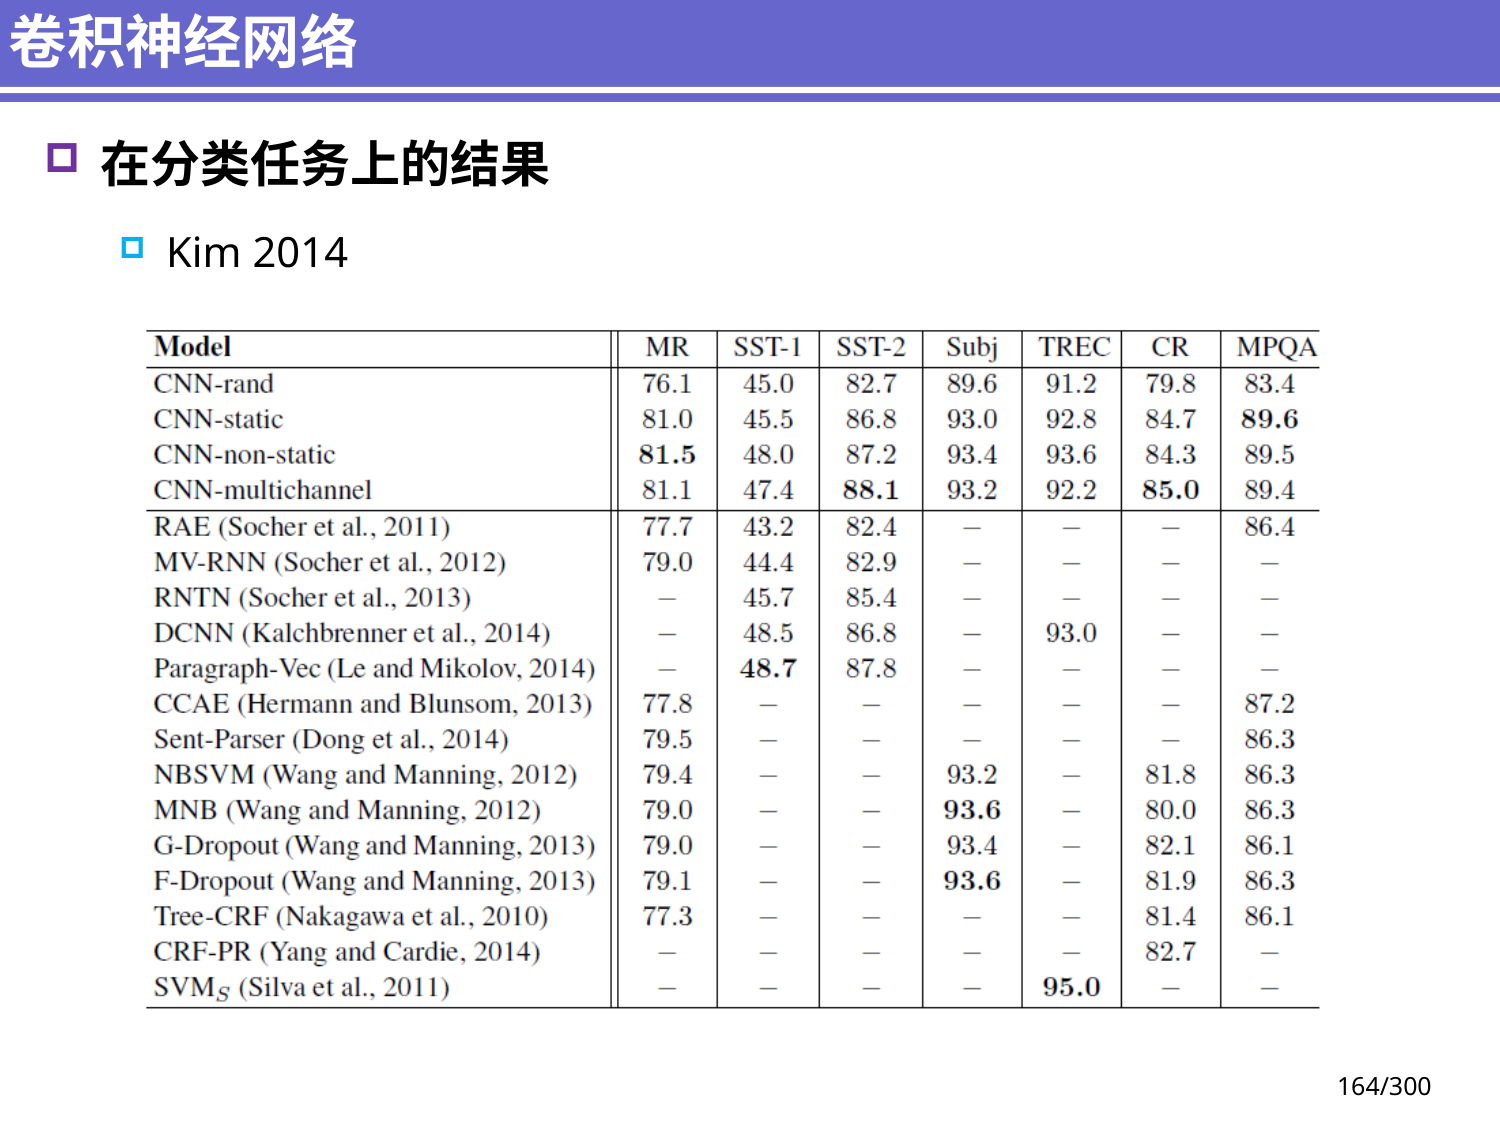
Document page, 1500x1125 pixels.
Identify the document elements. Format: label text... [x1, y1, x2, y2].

text_box 在分类任务上的结果 Kim 2014 [29, 125, 1447, 1047]
slide_number 164/300 [1291, 1058, 1447, 1112]
title 卷积神经网络 [0, 7, 1309, 73]
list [136, 314, 1340, 1029]
